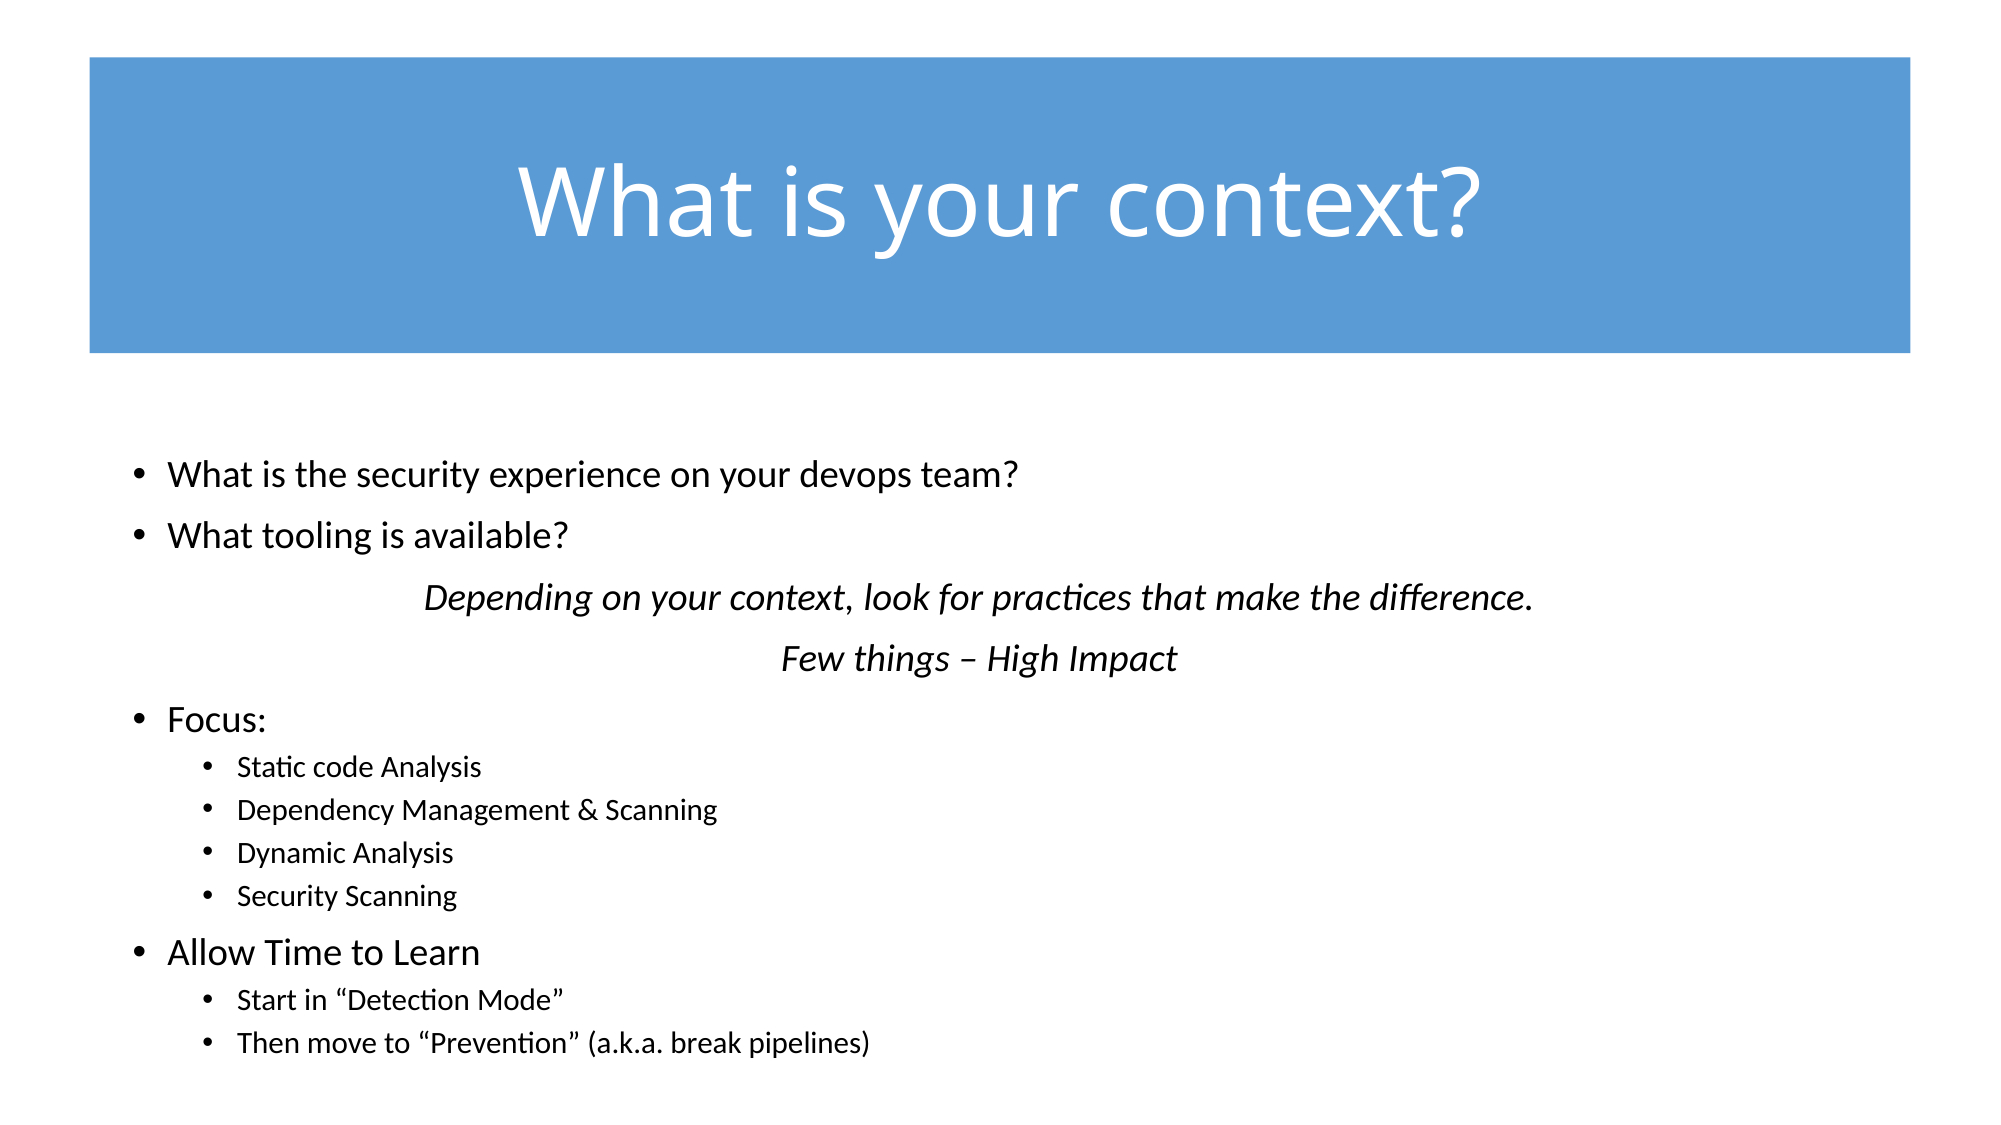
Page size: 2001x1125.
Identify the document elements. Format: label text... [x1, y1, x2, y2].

text_box [89, 56, 1911, 354]
title What is your context? [137, 96, 1863, 314]
list What is the security experience on your devops team? What tooling is available? Depending on your context, look for practices that make the difference. Few things – High Impact Focus: Static code Analysis Dependency Management & Scanning Dynamic Analysis Security Scanning Allow Time to Learn Start in “Detection Mode” Then move to “Prevention” (a.k.a. break pipelines) [117, 446, 1843, 1068]
